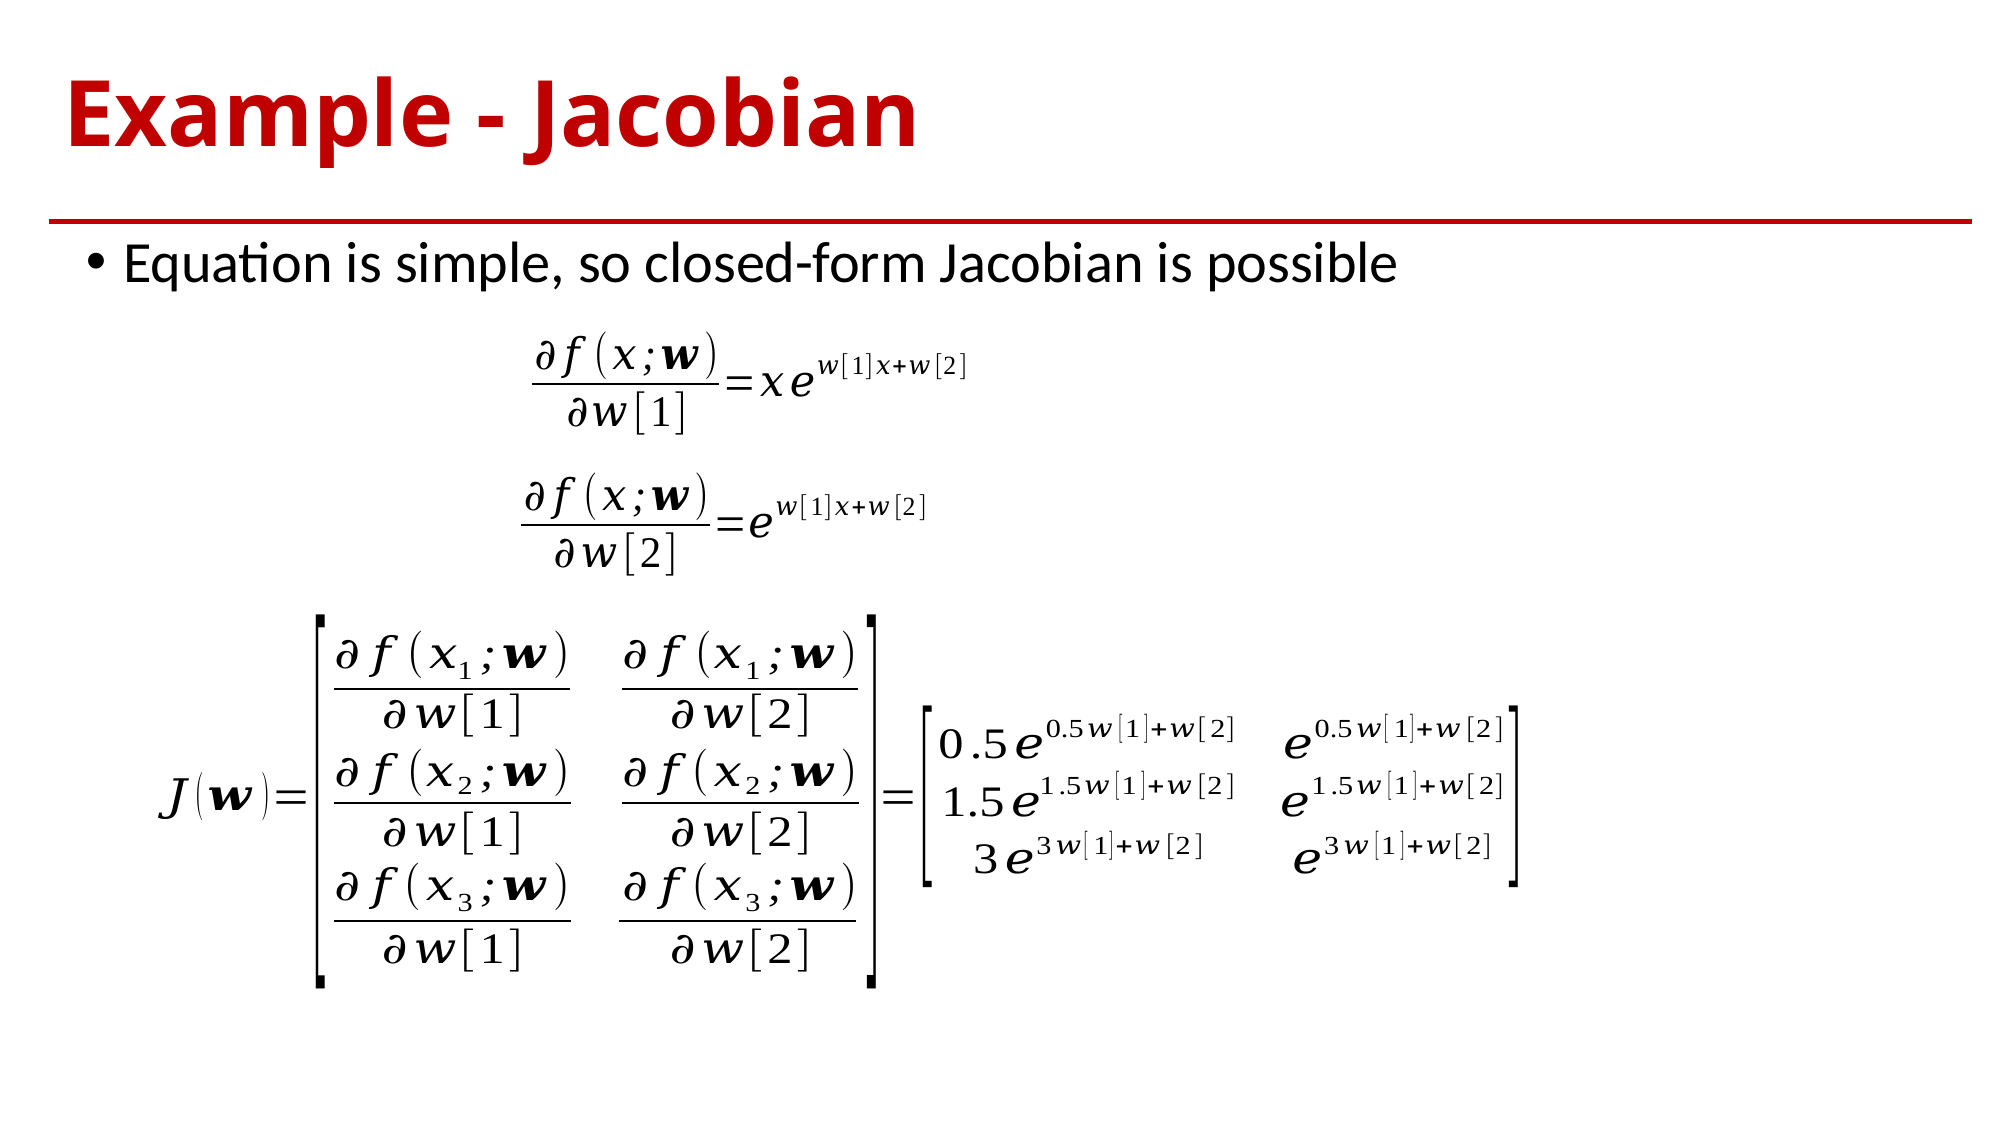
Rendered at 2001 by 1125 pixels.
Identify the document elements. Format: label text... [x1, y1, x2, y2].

title Example - Jacobian [48, 41, 1972, 192]
list Equation is simple, so closed-form Jacobian is possible [70, 224, 1808, 438]
